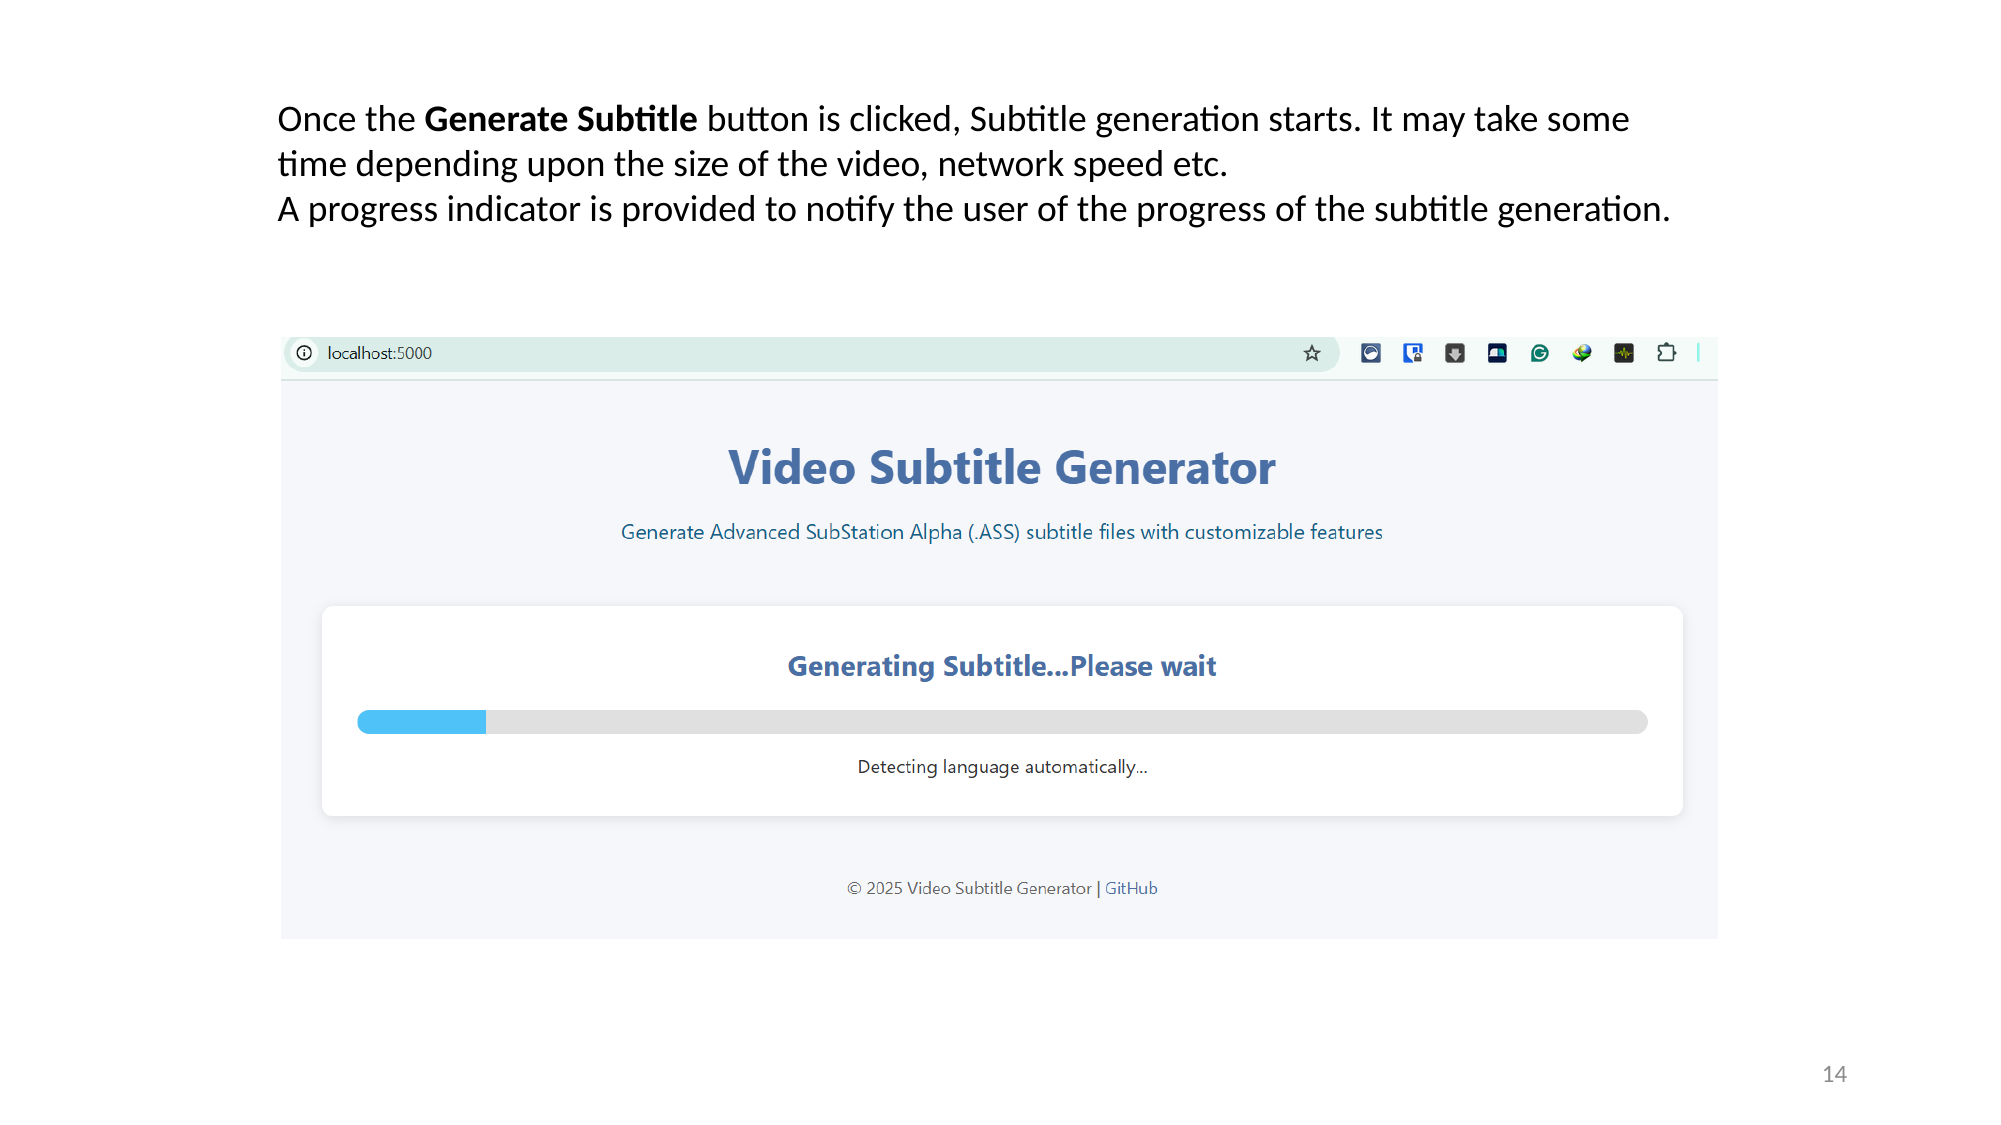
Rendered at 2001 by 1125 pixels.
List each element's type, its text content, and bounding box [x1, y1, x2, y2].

text_box Once the Generate Subtitle button is clicked, Subtitle generation starts. It may take some time depending upon the size of the video, network speed etc. A progress indicator is provided to notify the user of the progress of the subtitle generation. [262, 87, 1718, 237]
slide_number 14 [1412, 1042, 1863, 1103]
picture [281, 337, 1718, 939]
